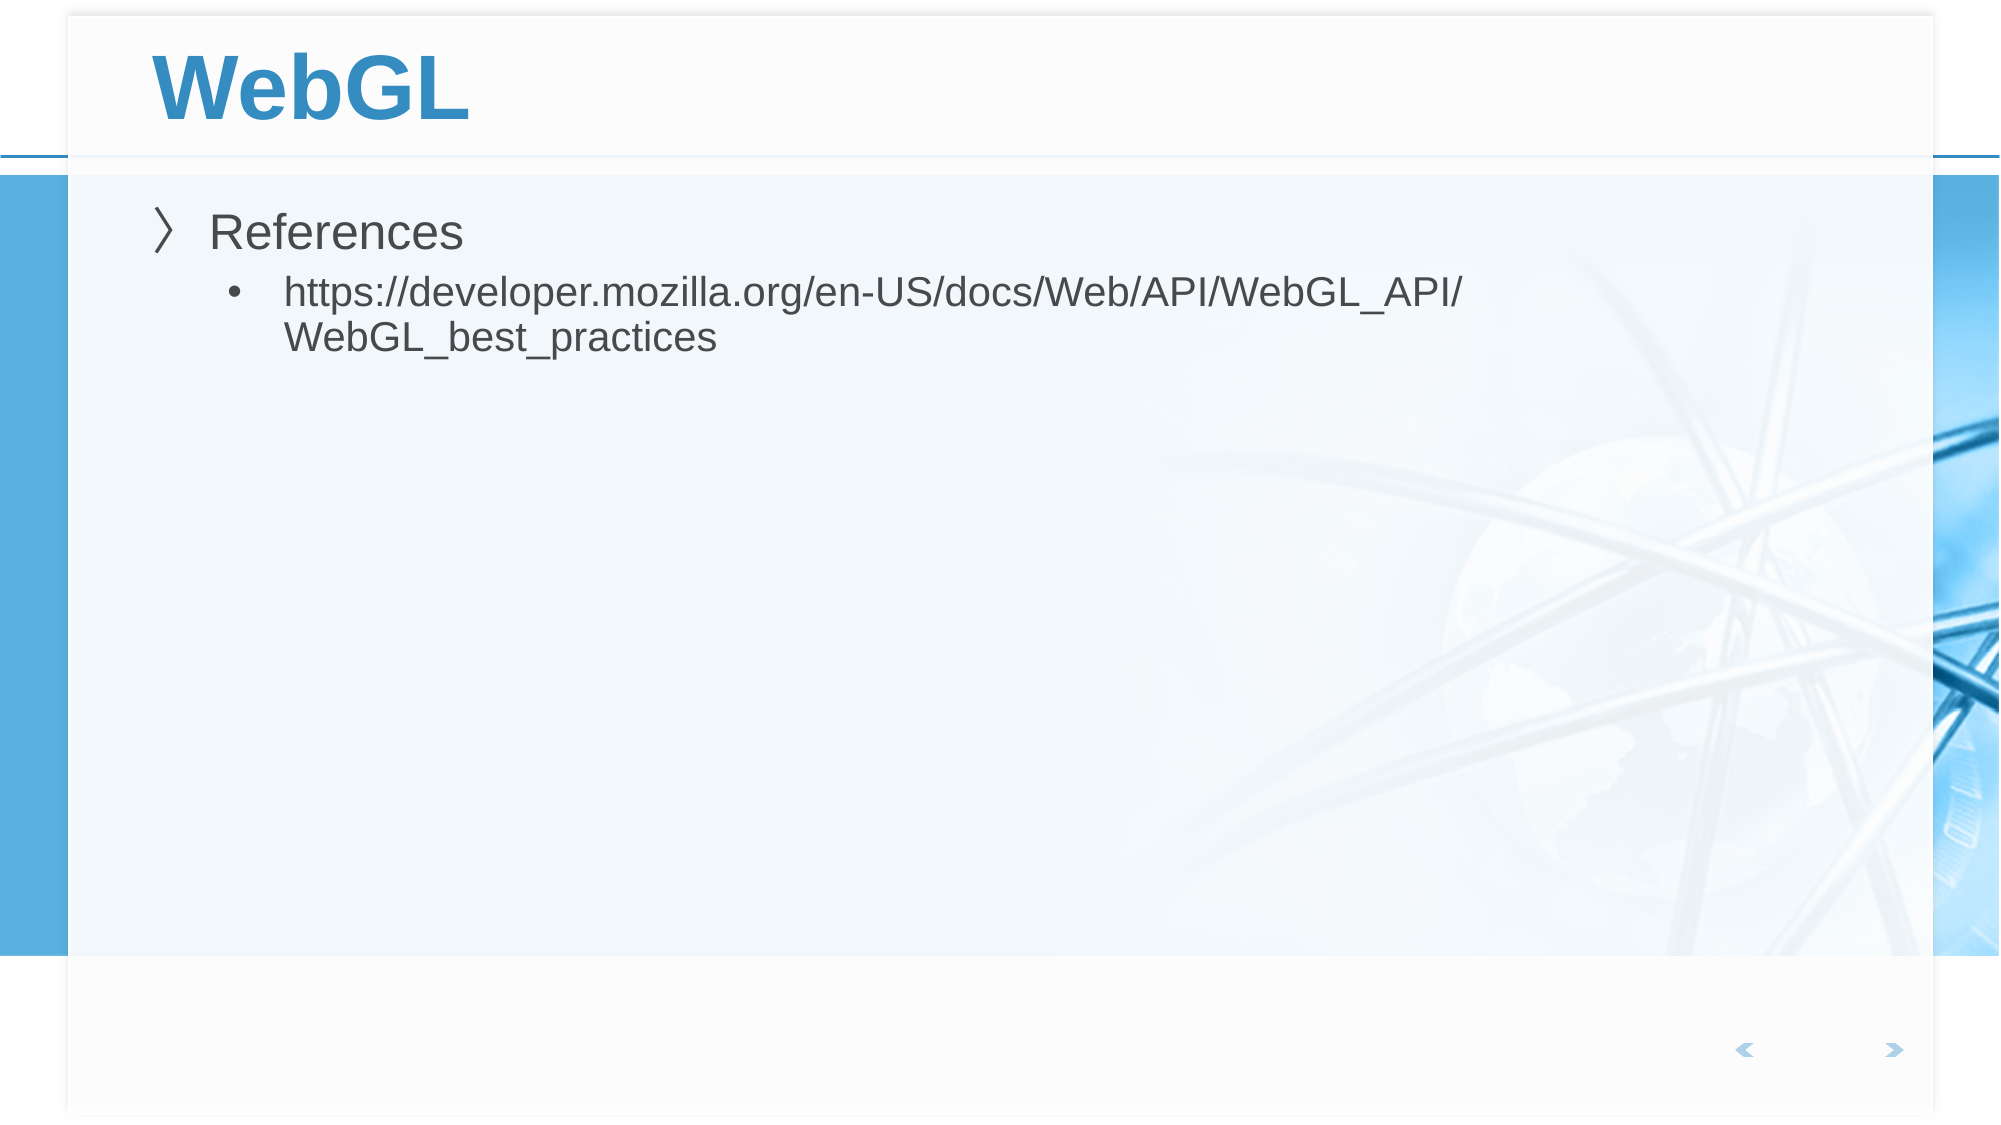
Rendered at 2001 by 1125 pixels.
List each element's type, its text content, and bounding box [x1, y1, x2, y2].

title WebGL [137, 29, 1863, 150]
picture [0, 0, 2001, 1125]
list References https://developer.mozilla.org/en-US/docs/Web/API/WebGL_API/WebGL_best_practices [137, 198, 1863, 946]
